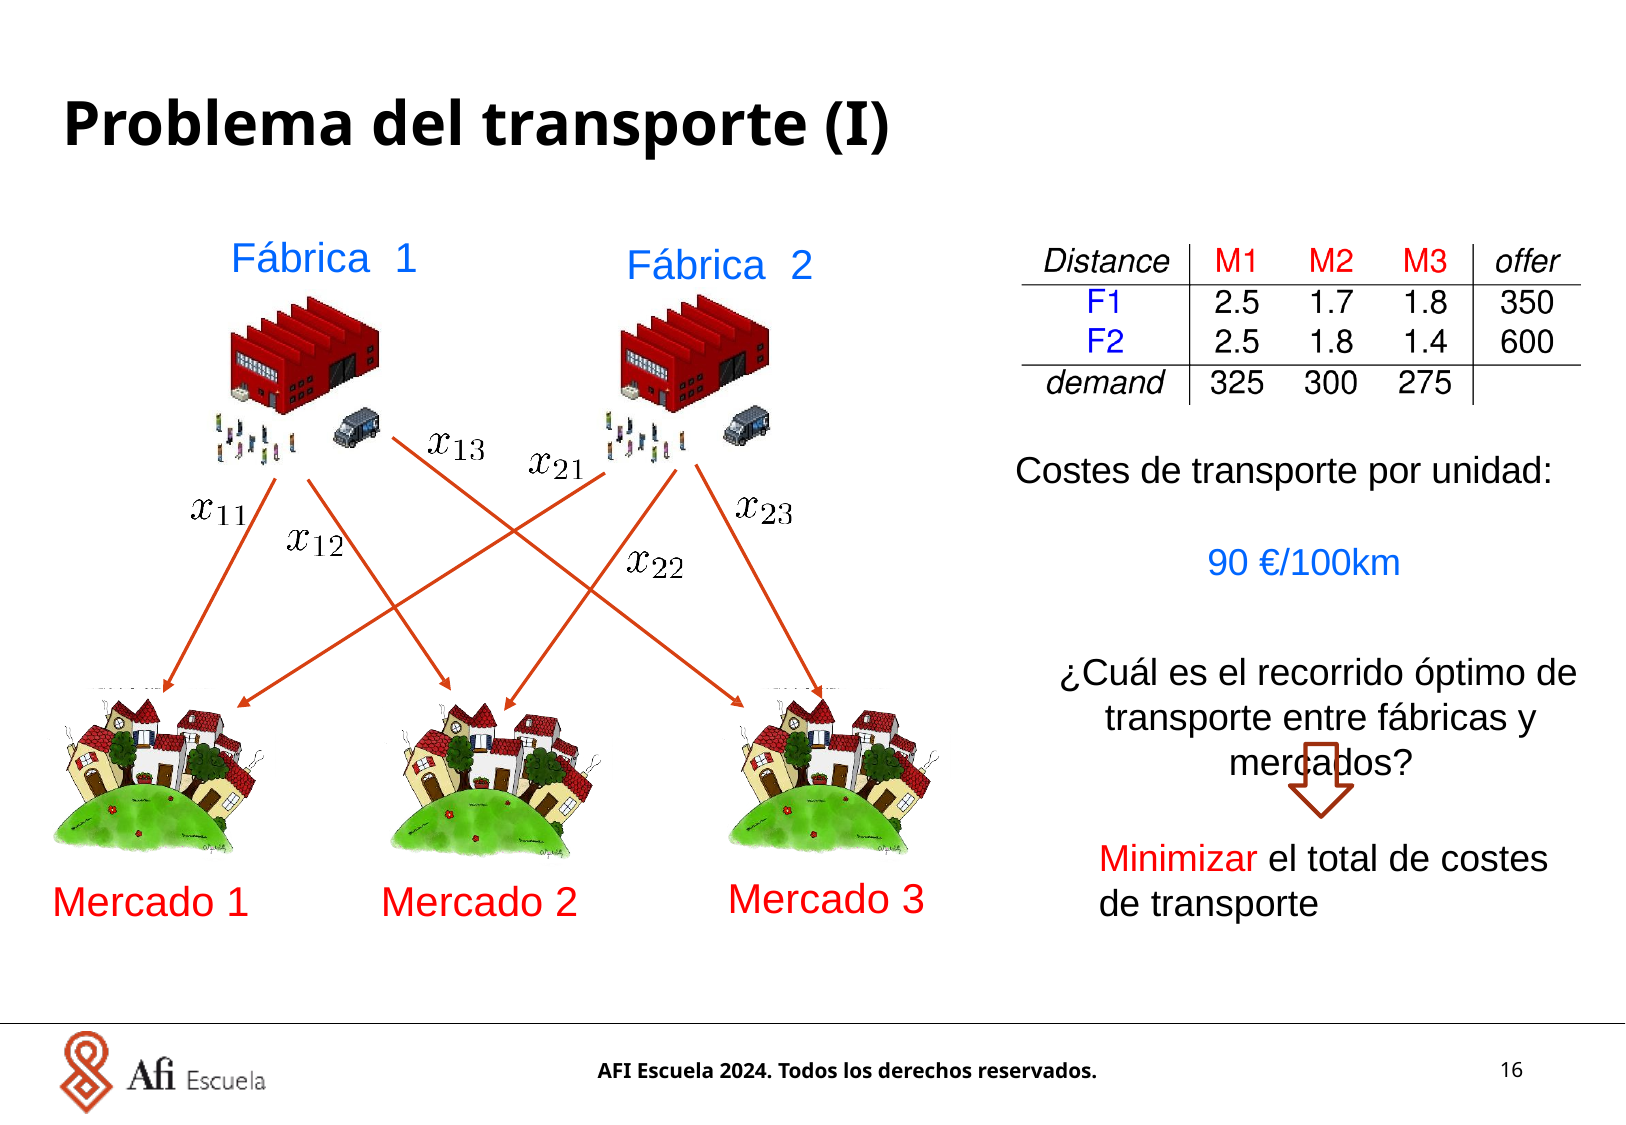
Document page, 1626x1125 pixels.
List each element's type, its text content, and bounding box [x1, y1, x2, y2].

text_box Fábrica 1 [228, 229, 418, 282]
text_box Fábrica 2 [624, 235, 814, 285]
text_box [1021, 244, 1581, 405]
text_box [1289, 744, 1353, 817]
picture [59, 1031, 266, 1114]
text_box Mercado 2 [378, 875, 635, 925]
text_box Mercado 3 [725, 869, 957, 922]
list Problema del transporte (I) [47, 76, 1415, 172]
footer AFI Escuela 2024. Todos los derechos reservados. [507, 1043, 1188, 1098]
text_box Mercado 1 [50, 875, 295, 925]
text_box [190, 433, 792, 578]
text_box Costes de transporte por unidad: 90 €/100km ¿Cuál es el recorrido óptimo de transporte entre fábricas y mercados? [1013, 443, 1625, 783]
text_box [44, 287, 952, 867]
slide_number 16 [1367, 1049, 1539, 1092]
text_box Minimizar el total de costes de transporte [1098, 831, 1572, 924]
